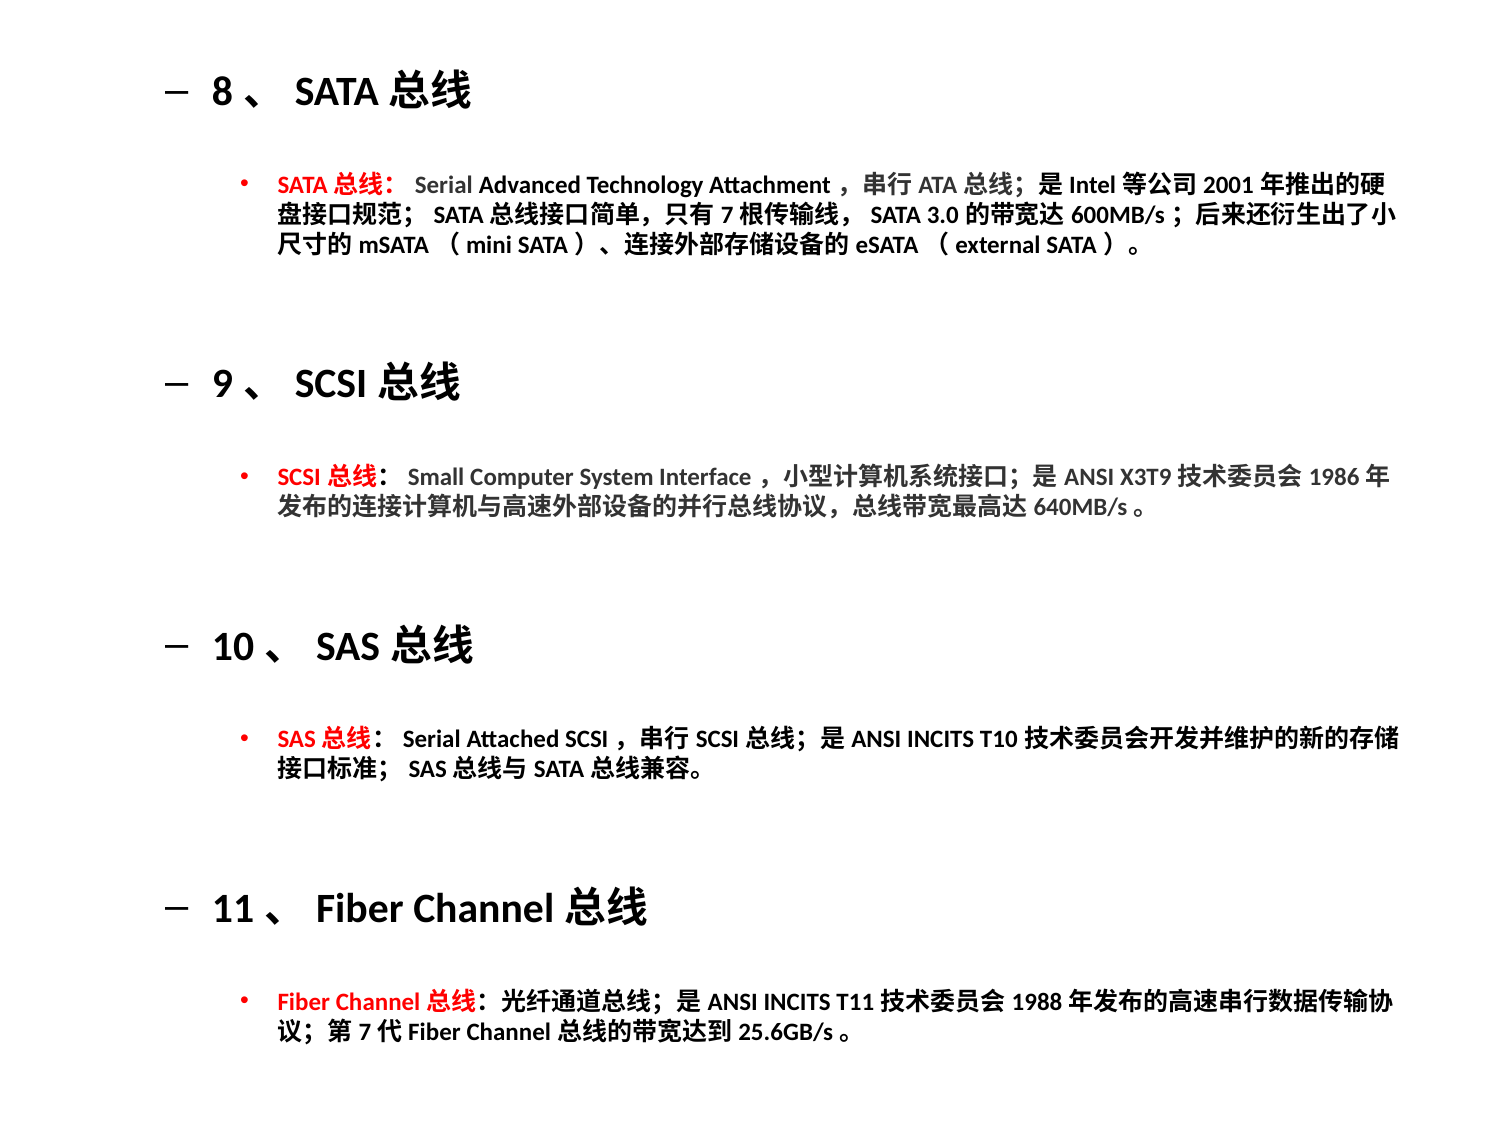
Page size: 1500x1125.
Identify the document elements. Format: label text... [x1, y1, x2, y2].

list 8、SATA总线 SATA总线：Serial Advanced Technology Attachment，串行ATA总线；是Intel等公司2001年推出的硬盘接口规范；SATA总线接口简单，只有7根传输线，SATA 3.0的带宽达600MB/s；后来还衍生出了小尺寸的mSATA（mini SATA）、连接外部存储设备的eSATA（external SATA）。 9、SCSI总线 SCSI总线：Small Computer System Interface，小型计算机系统接口；是ANSI X3T9技术委员会1986年发布的连接计算机与高速外部设备的并行总线协议，总线带宽最高达640MB/s。 10、SAS总线 SAS总线：Serial Attached SCSI，串行SCSI总线；是ANSI INCITS T10技术委员会开发并维护的新的存储接口标准；SAS总线与SATA总线兼容。 11、Fiber Channel总线 Fiber Channel总线：光纤通道总线；是ANSI INCITS T11技术委员会1988年发布的高速串行数据传输协议；第7代Fiber Channel总线的带宽达到25.6GB/s。 [75, 56, 1425, 799]
